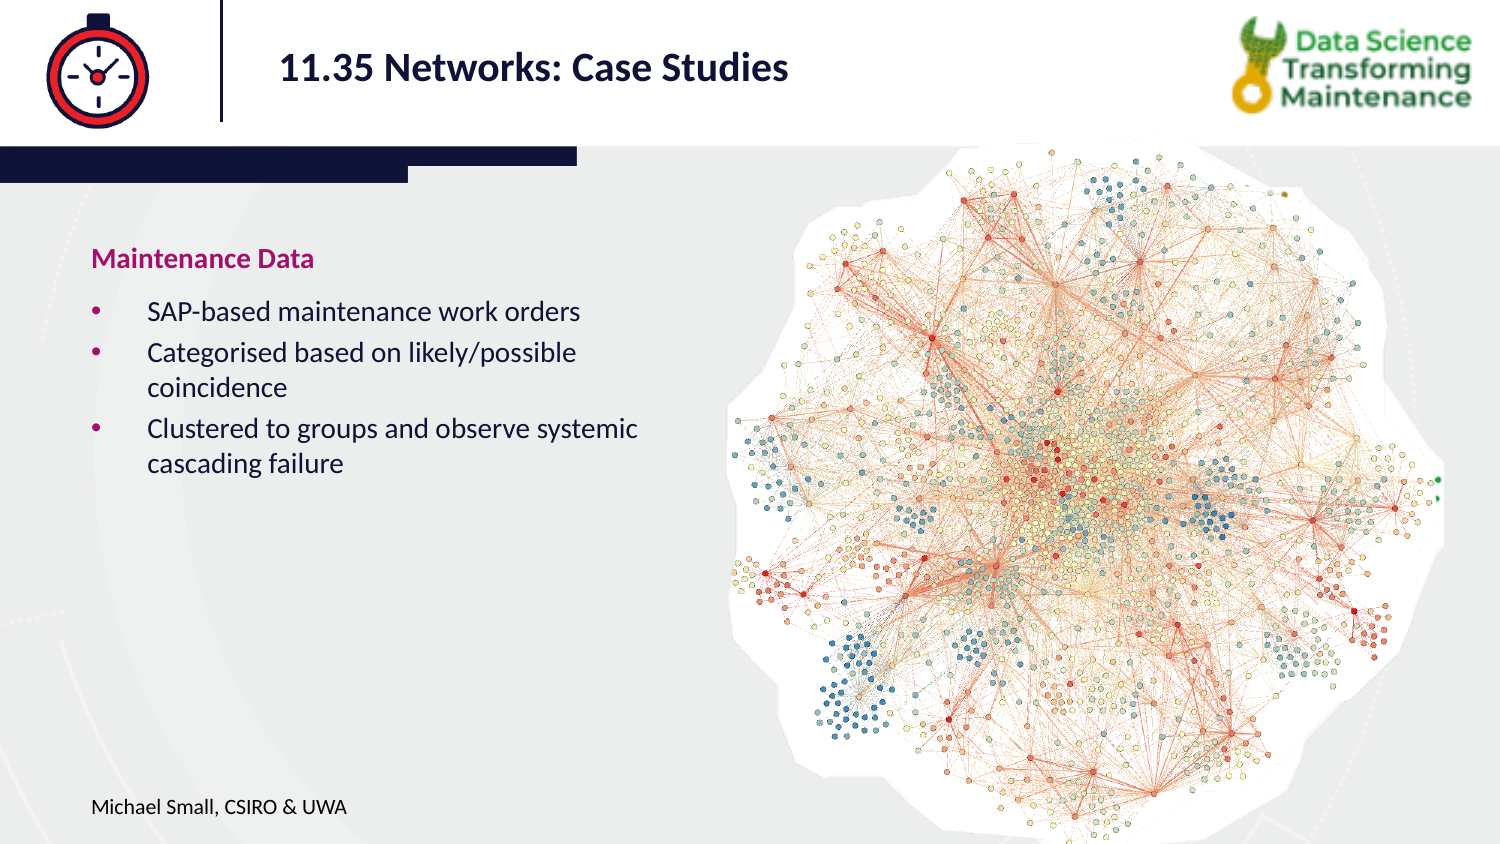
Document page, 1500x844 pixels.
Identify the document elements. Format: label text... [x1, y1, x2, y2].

picture [0, 0, 1500, 844]
list Michael Small, CSIRO & UWA [76, 784, 708, 821]
list SAP-based maintenance work orders Categorised based on likely/possible coincidence Clustered to groups and observe systemic cascading failure [76, 285, 708, 580]
list 11.35 Networks: Case Studies [263, 32, 1224, 106]
list Maintenance Data [76, 231, 708, 268]
